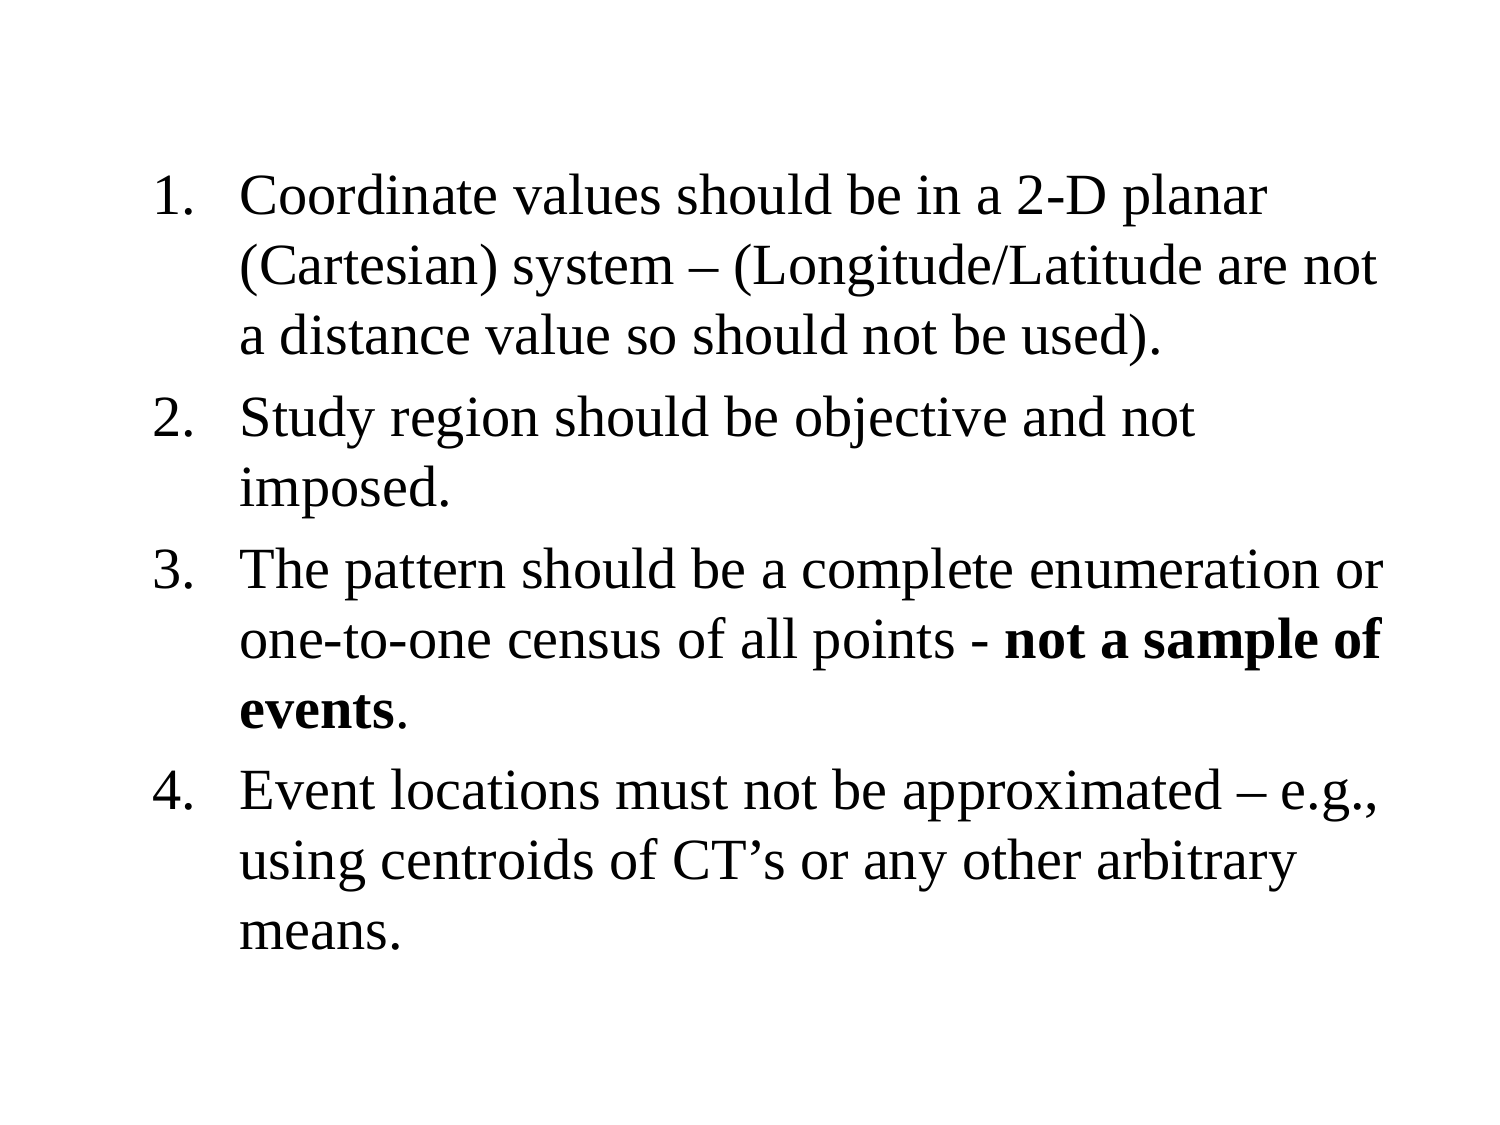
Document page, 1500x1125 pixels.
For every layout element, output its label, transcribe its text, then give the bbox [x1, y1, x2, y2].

text_box Coordinate values should be in a 2-D planar (Cartesian) system – (Longitude/Latitude are not a distance value so should not be used). Study region should be objective and not imposed. The pattern should be a complete enumeration or one-to-one census of all points - not a sample of events. Event locations must not be approximated – e.g., using centroids of CT’s or any other arbitrary means. [62, 77, 1400, 1036]
